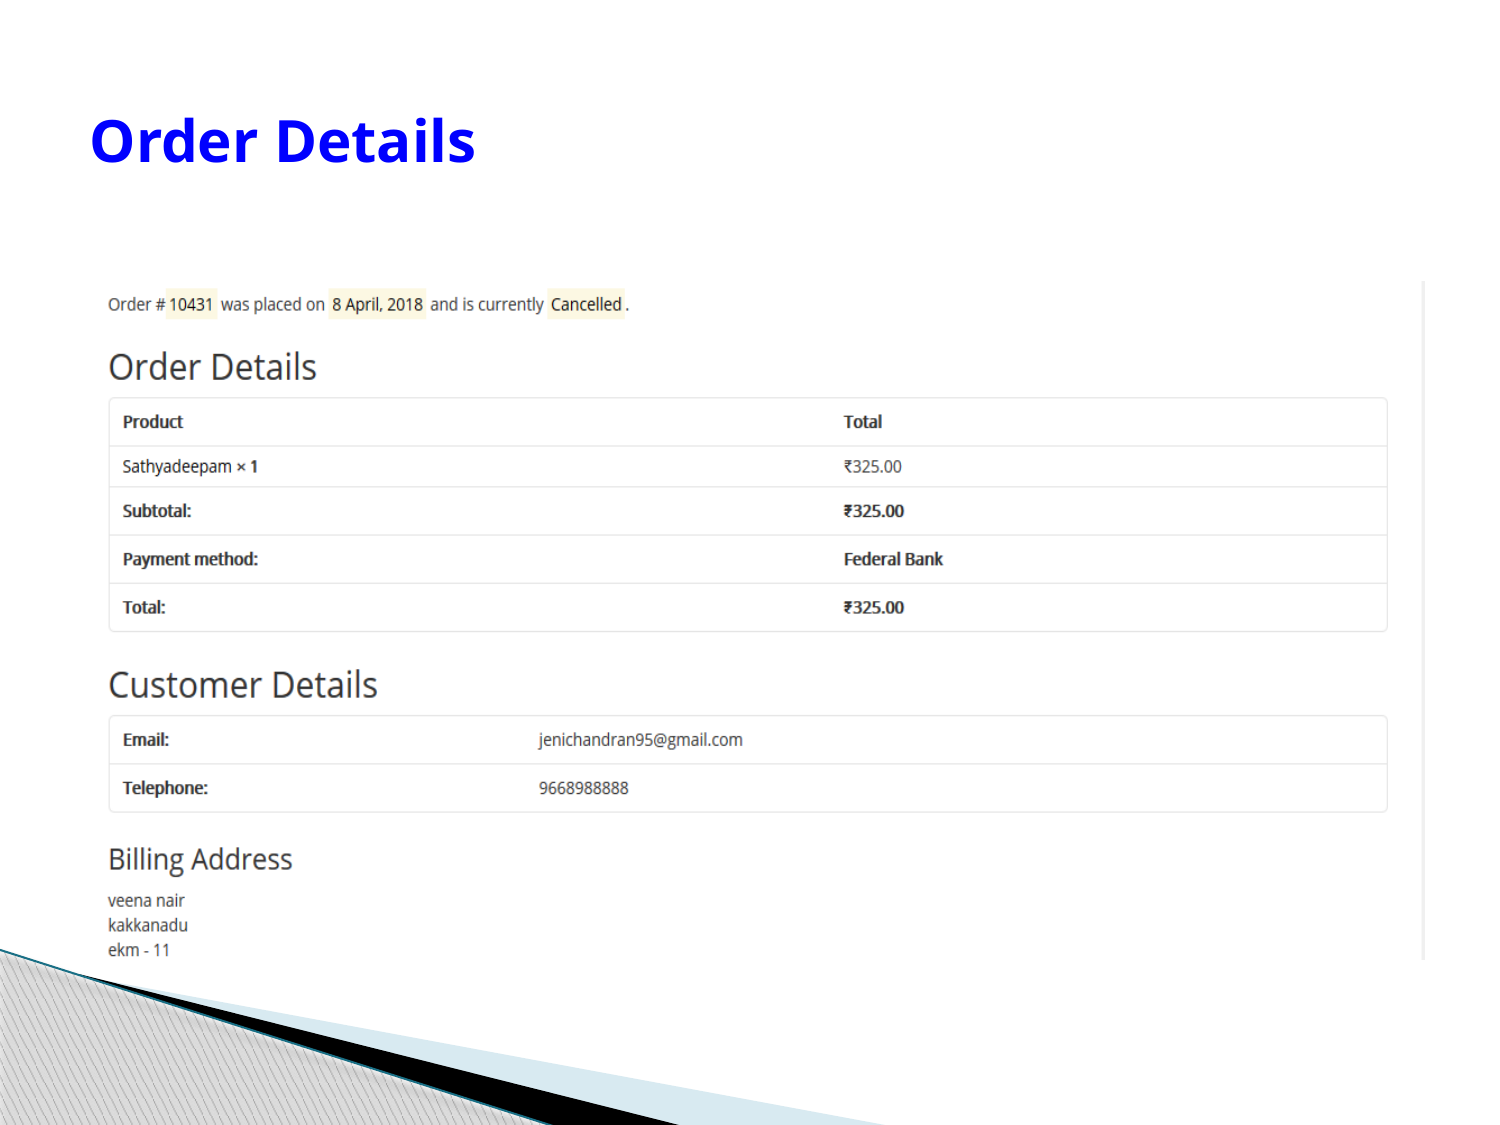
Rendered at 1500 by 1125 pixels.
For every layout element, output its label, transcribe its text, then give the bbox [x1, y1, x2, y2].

title Order Details [75, 45, 1425, 233]
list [74, 280, 1426, 960]
